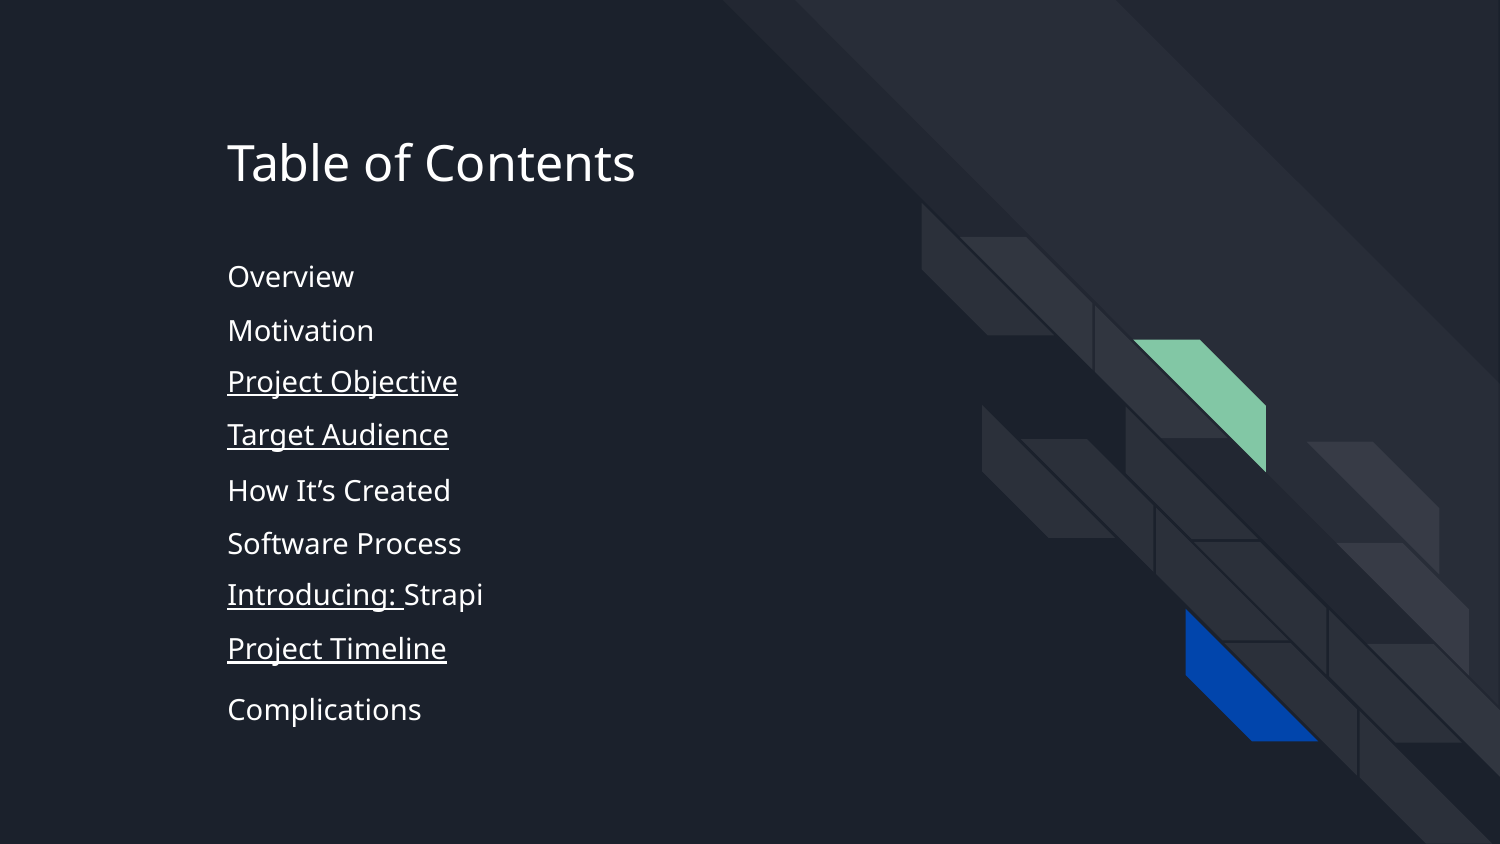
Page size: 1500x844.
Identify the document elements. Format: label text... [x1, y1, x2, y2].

text_box Complications [212, 682, 708, 736]
text_box Project Objective [212, 356, 708, 409]
title Table of Contents [212, 116, 1367, 197]
text_box How It’s Created [212, 462, 708, 516]
text_box Target Audience [212, 409, 708, 462]
text_box Software Process [212, 516, 708, 569]
text_box Introducing: Strapi [212, 569, 708, 623]
text_box Project Timeline [212, 623, 708, 677]
text_box Motivation [212, 302, 708, 356]
text_box Overview [212, 249, 708, 302]
